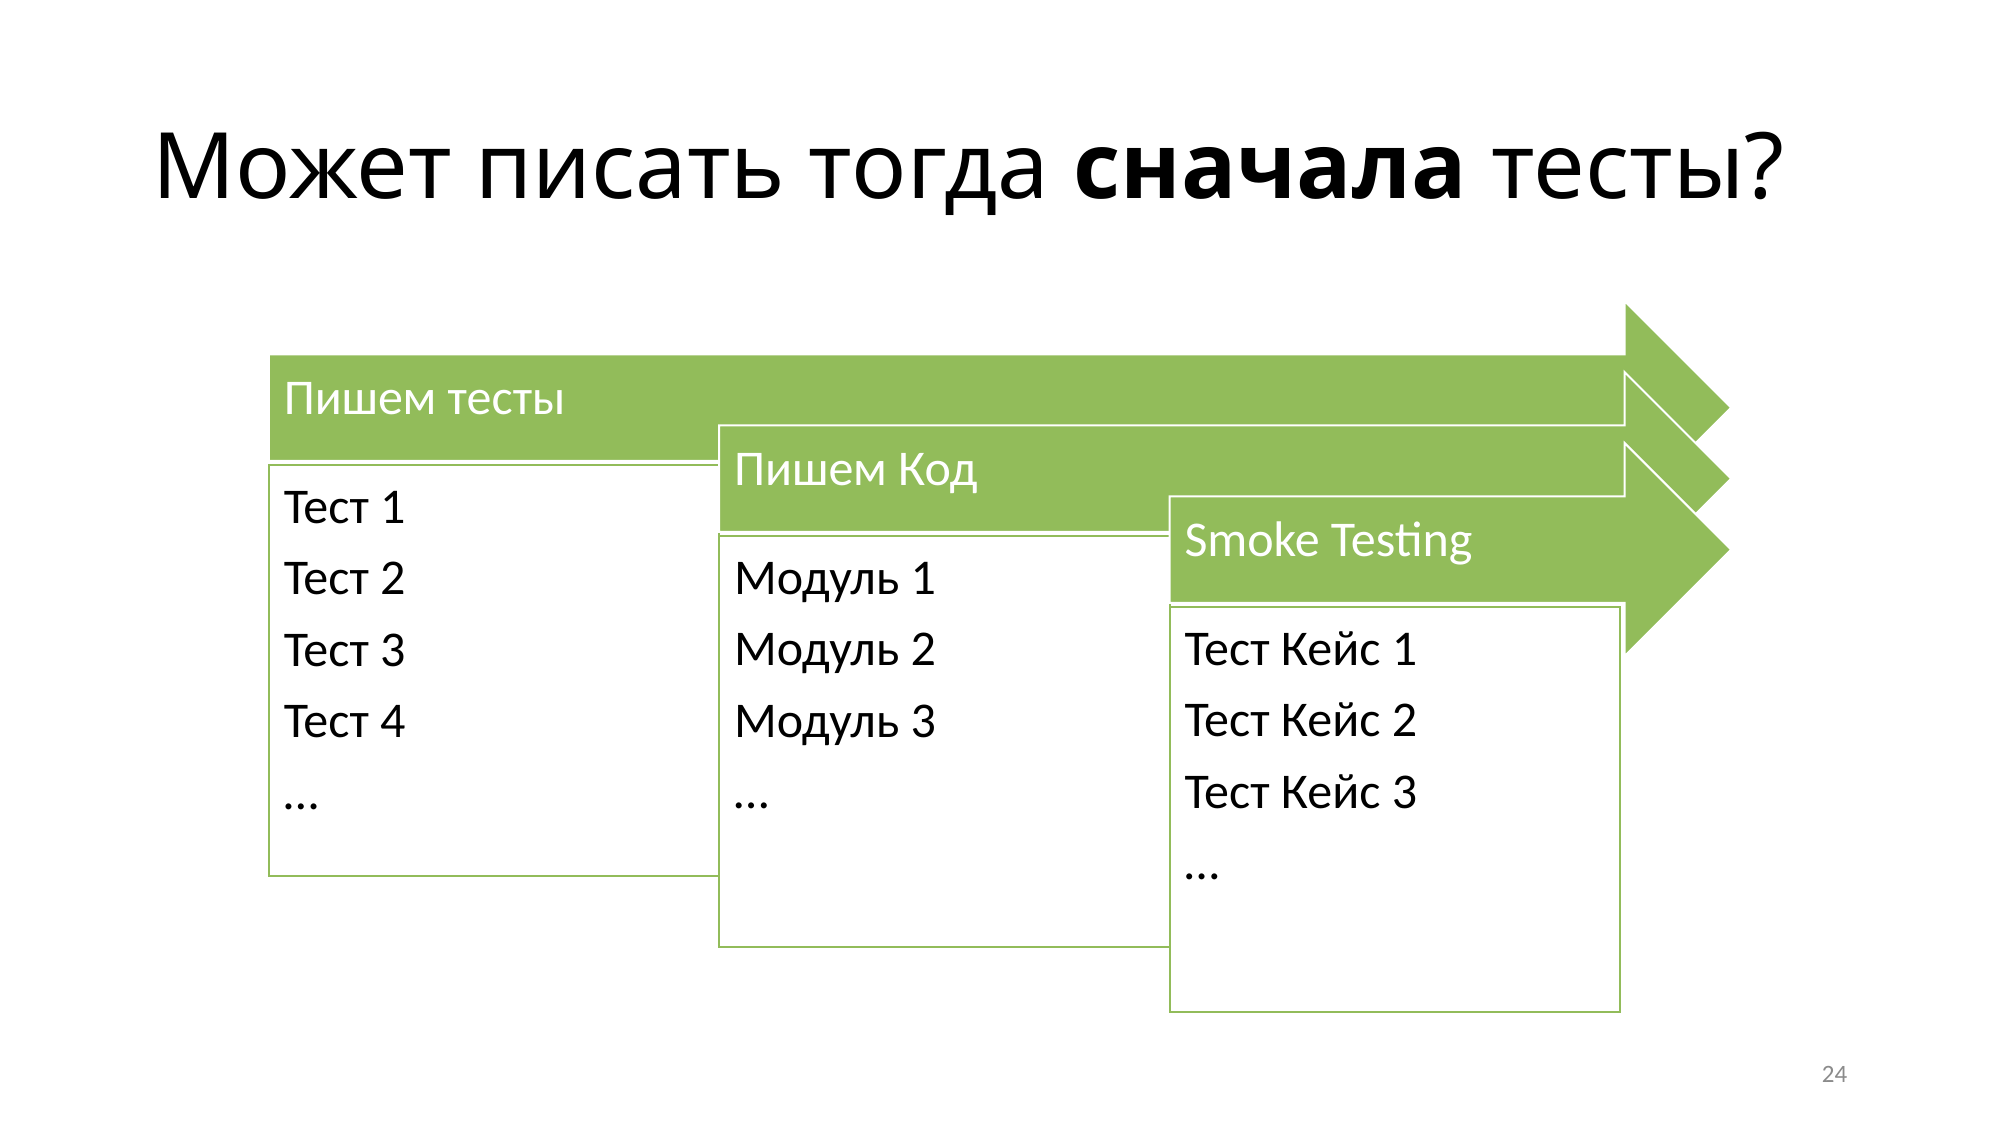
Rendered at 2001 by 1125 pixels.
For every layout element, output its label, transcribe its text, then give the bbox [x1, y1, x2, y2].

slide_number 24 [1412, 1042, 1863, 1103]
title Может писать тогда сначала тесты? [137, 59, 1863, 278]
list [137, 299, 1863, 1014]
